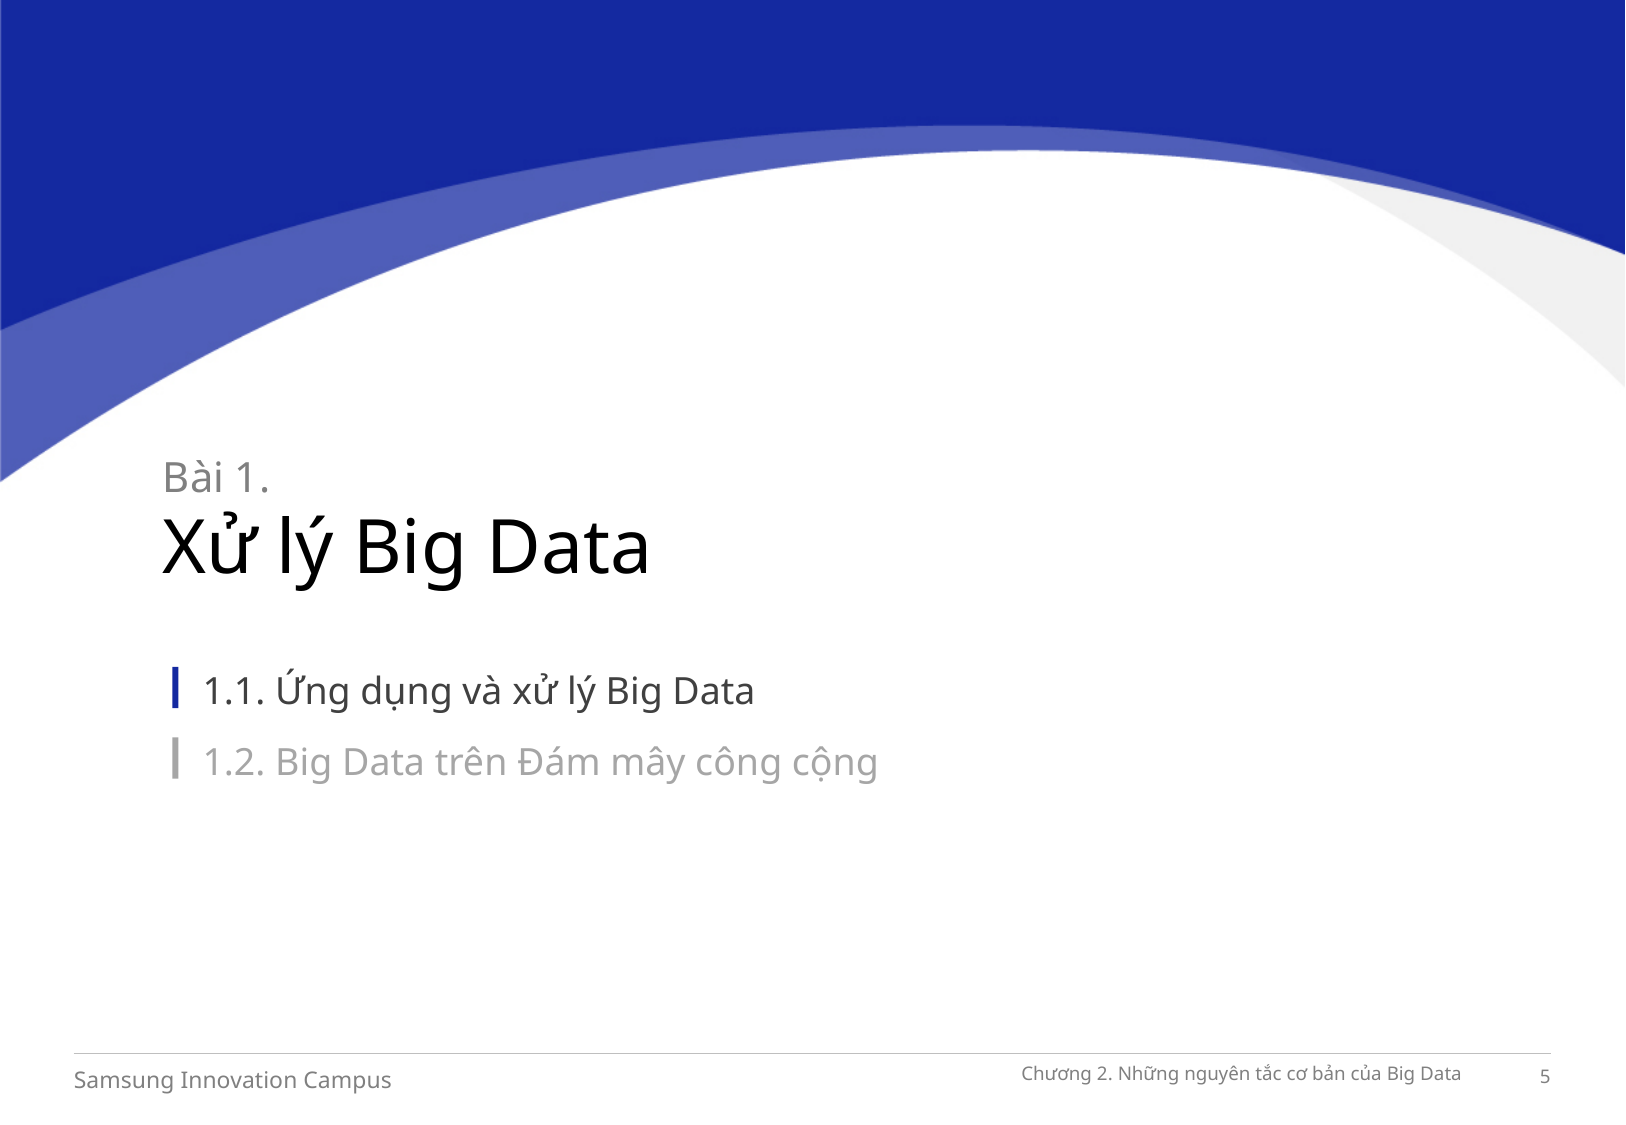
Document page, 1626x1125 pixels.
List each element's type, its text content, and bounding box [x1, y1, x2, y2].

text_box 1.1. Ứng dụng và xử lý Big Data [201, 666, 1109, 713]
list Bài 1. [162, 450, 1062, 502]
picture [0, 0, 1625, 1125]
text_box [171, 736, 179, 780]
text_box [171, 666, 179, 709]
text_box 1.2. Big Data trên Đám mây công cộng [201, 737, 1109, 784]
list Xử lý Big Data [162, 498, 1574, 590]
